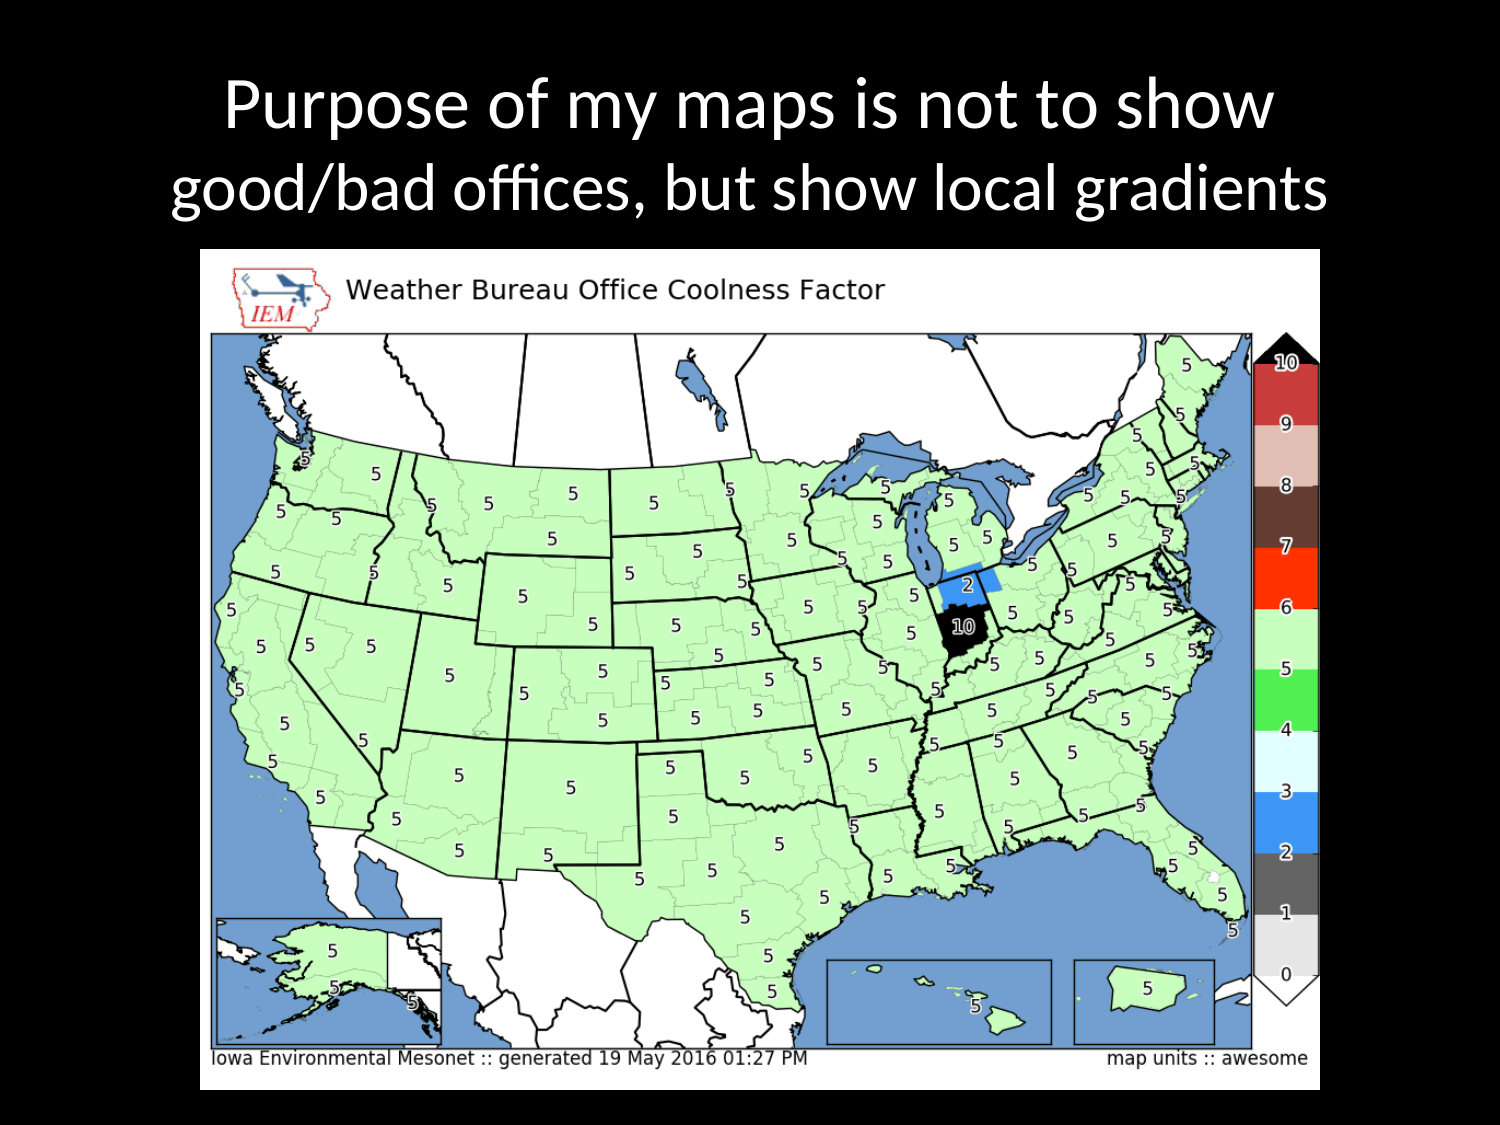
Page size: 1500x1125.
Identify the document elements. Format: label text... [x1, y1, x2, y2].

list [199, 249, 1321, 1091]
title Purpose of my maps is not to show good/bad offices, but show local gradients [75, 45, 1425, 233]
